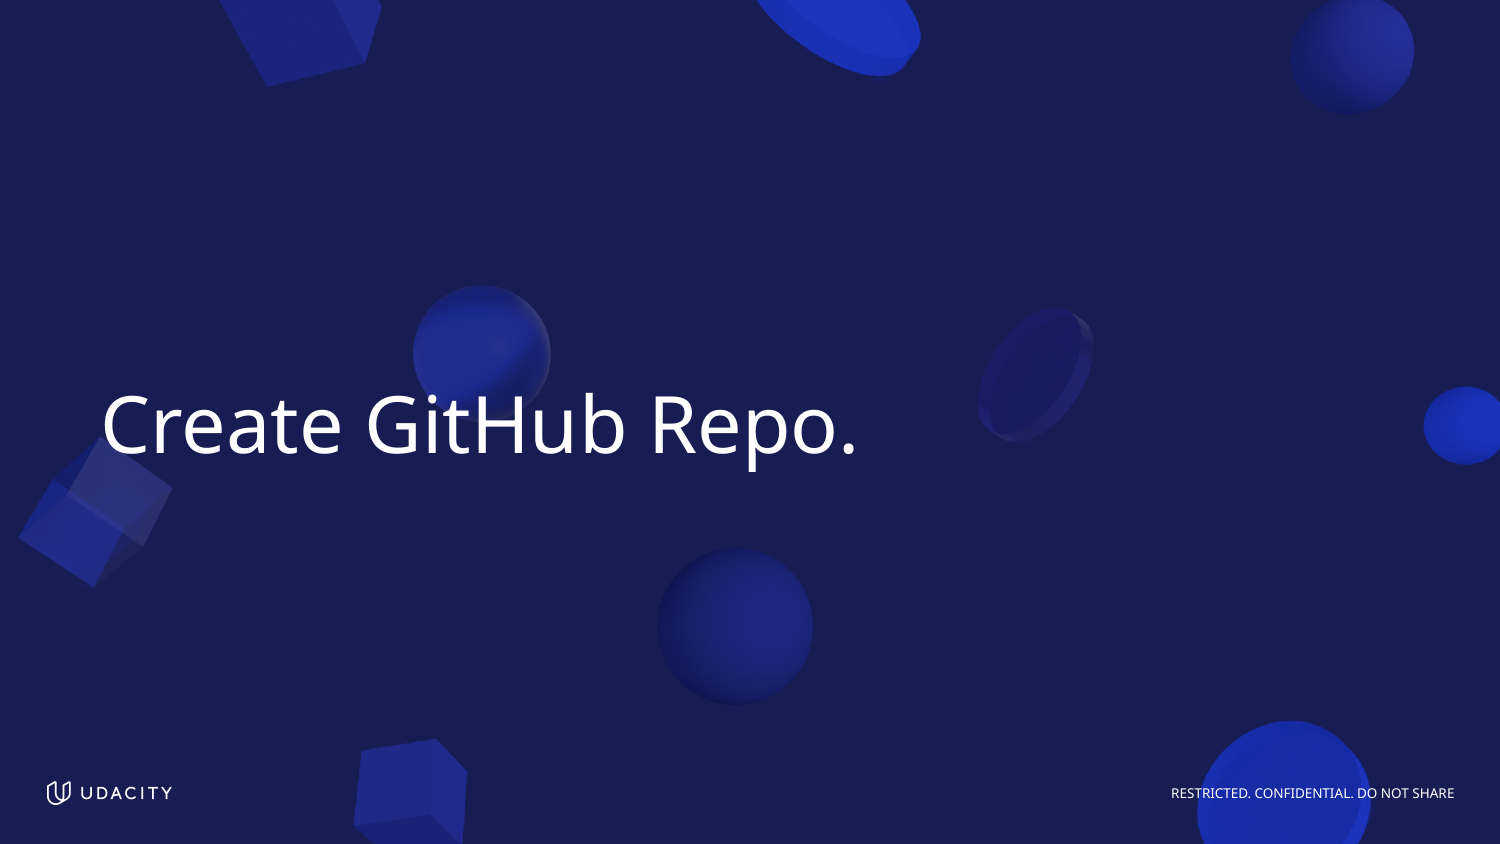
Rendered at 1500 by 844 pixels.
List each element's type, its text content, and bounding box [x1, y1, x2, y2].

title Create GitHub Repo. [100, 306, 1400, 538]
picture [0, 0, 1500, 844]
